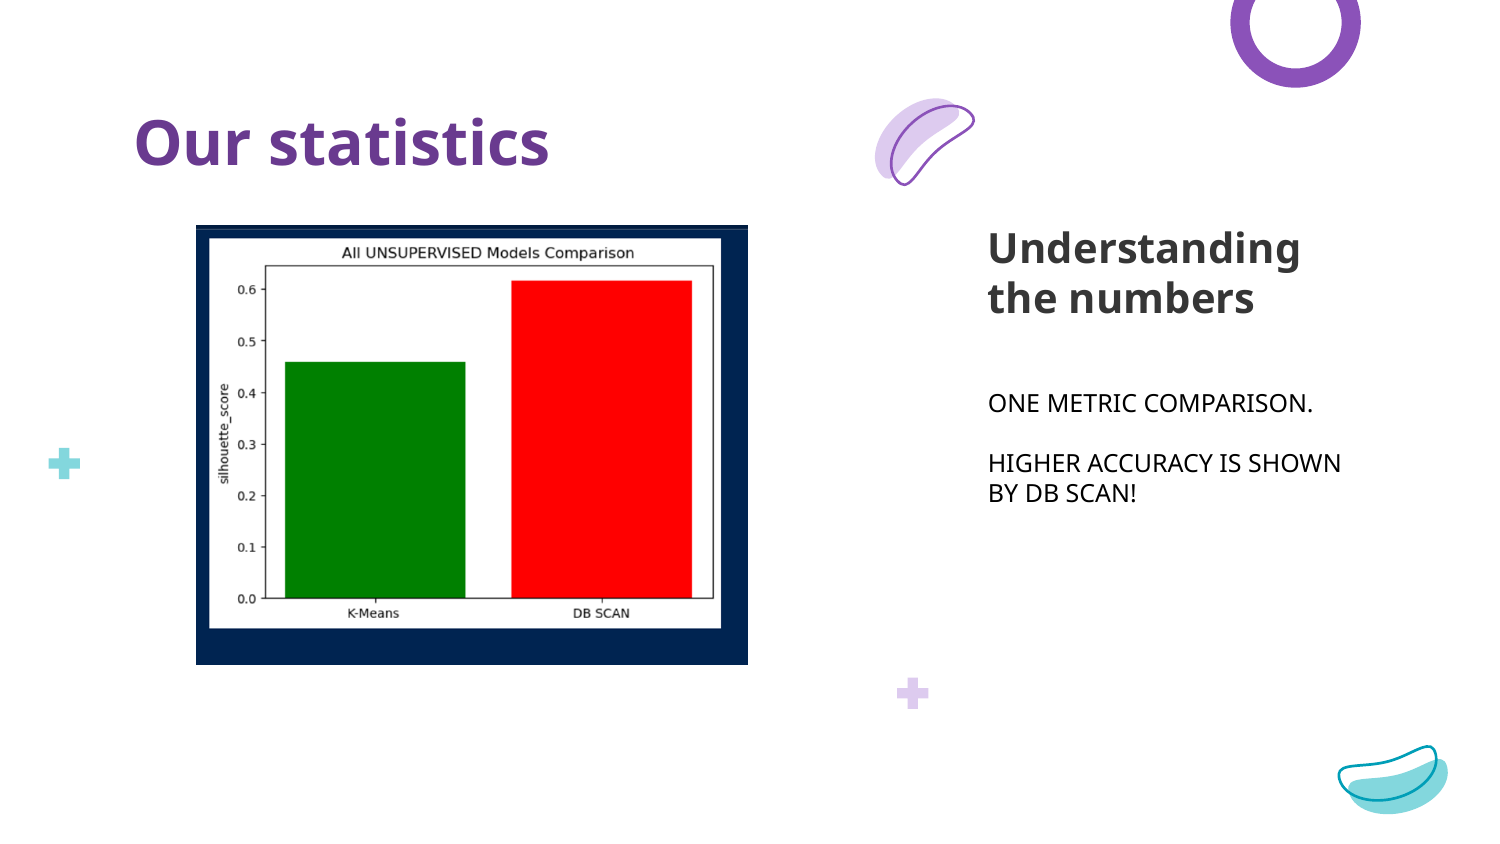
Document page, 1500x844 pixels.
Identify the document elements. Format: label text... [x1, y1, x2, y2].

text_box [865, 101, 980, 181]
text_box ONE METRIC COMPARISON. HIGHER ACCURACY IS SHOWN BY DB SCAN! [972, 372, 1370, 739]
text_box Understanding the numbers [972, 203, 1370, 338]
title Our statistics [118, 87, 1382, 182]
text_box [897, 677, 929, 709]
picture [196, 225, 748, 666]
